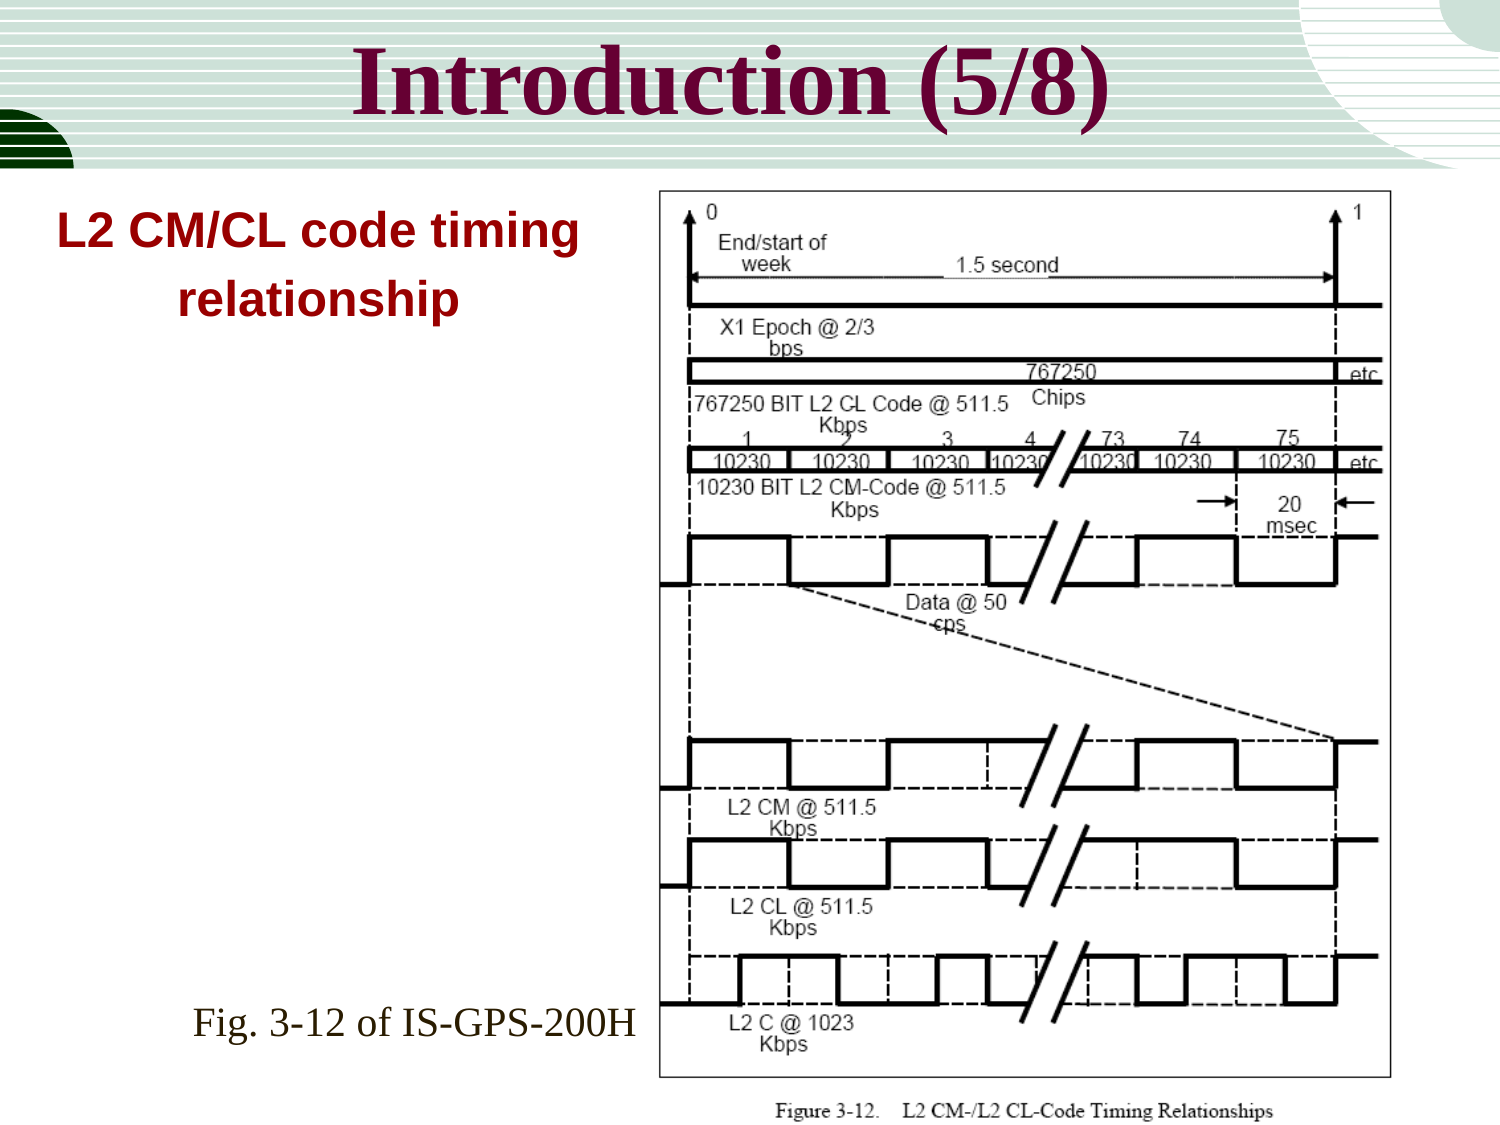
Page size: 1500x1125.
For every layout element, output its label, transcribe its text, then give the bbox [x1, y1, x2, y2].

text_box Introduction (5/8) [237, 24, 1225, 125]
picture [649, 180, 1400, 1125]
text_box L2 CM/CL code timing relationship [0, 180, 625, 334]
text_box Fig. 3-12 of IS-GPS-200H [2, 987, 649, 1053]
